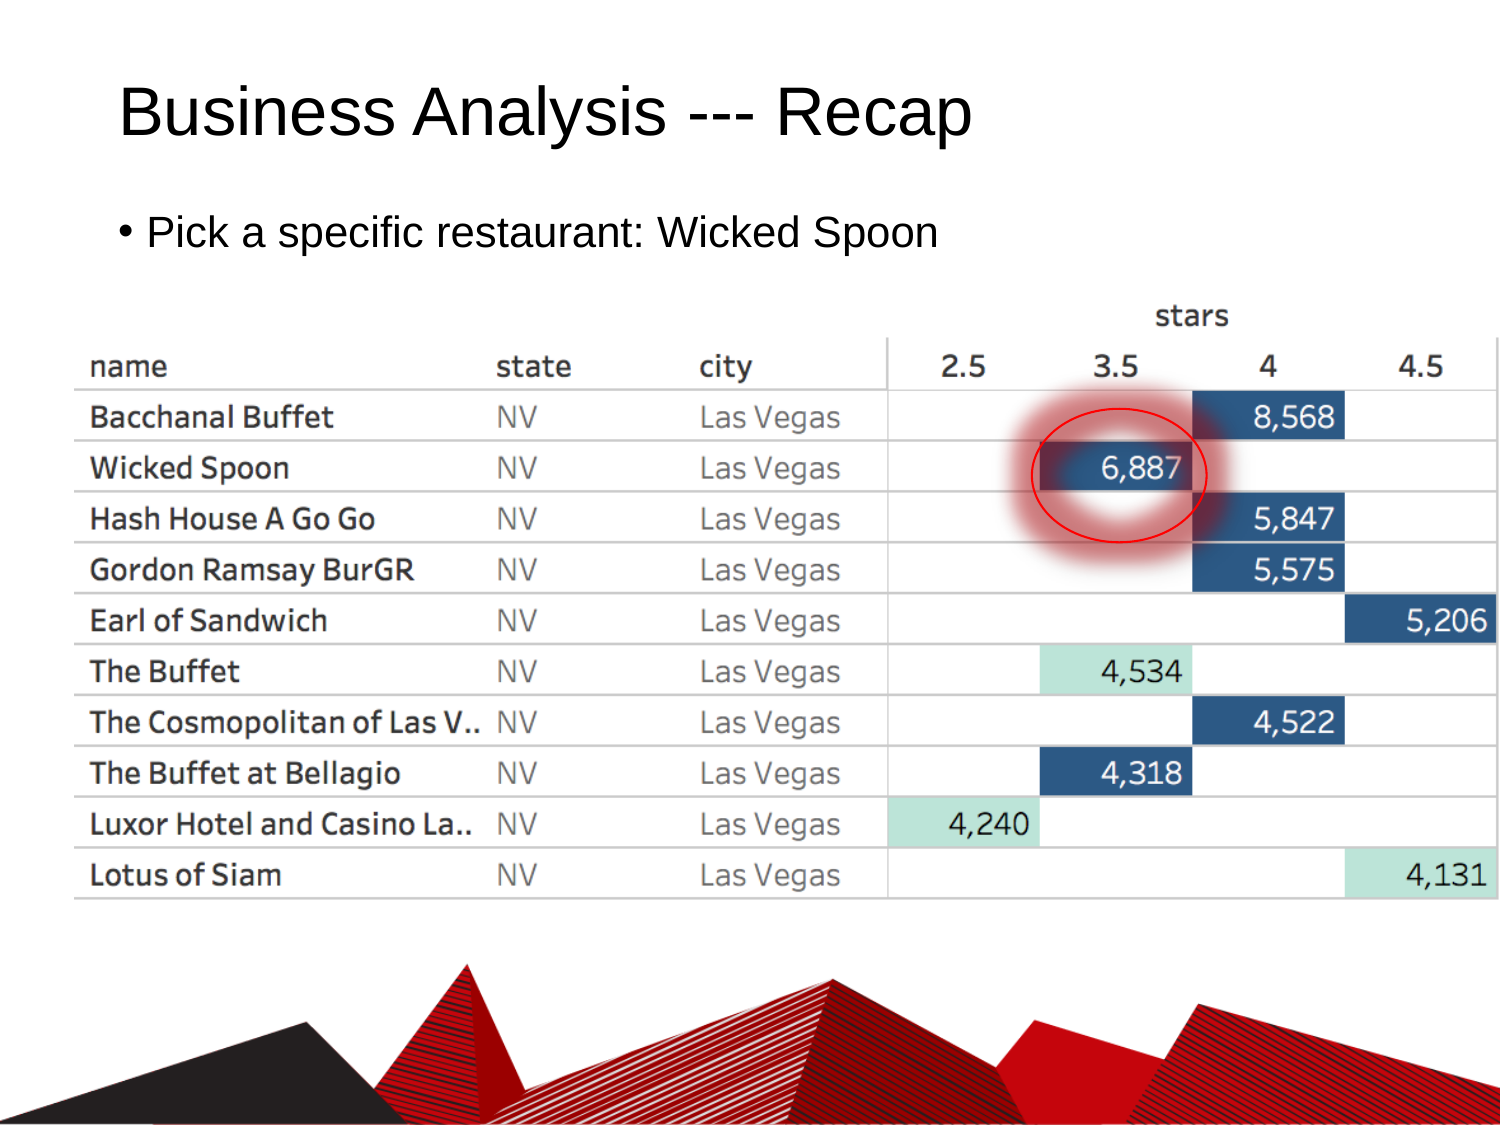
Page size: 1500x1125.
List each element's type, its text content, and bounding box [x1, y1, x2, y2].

title Business Analysis --- Recap [103, 58, 1397, 169]
list Pick a specific restaurant: Wicked Spoon [103, 901, 1397, 1011]
list Pick a specific restaurant: Wicked Spoon [103, 201, 1397, 288]
picture [0, 0, 1500, 1125]
